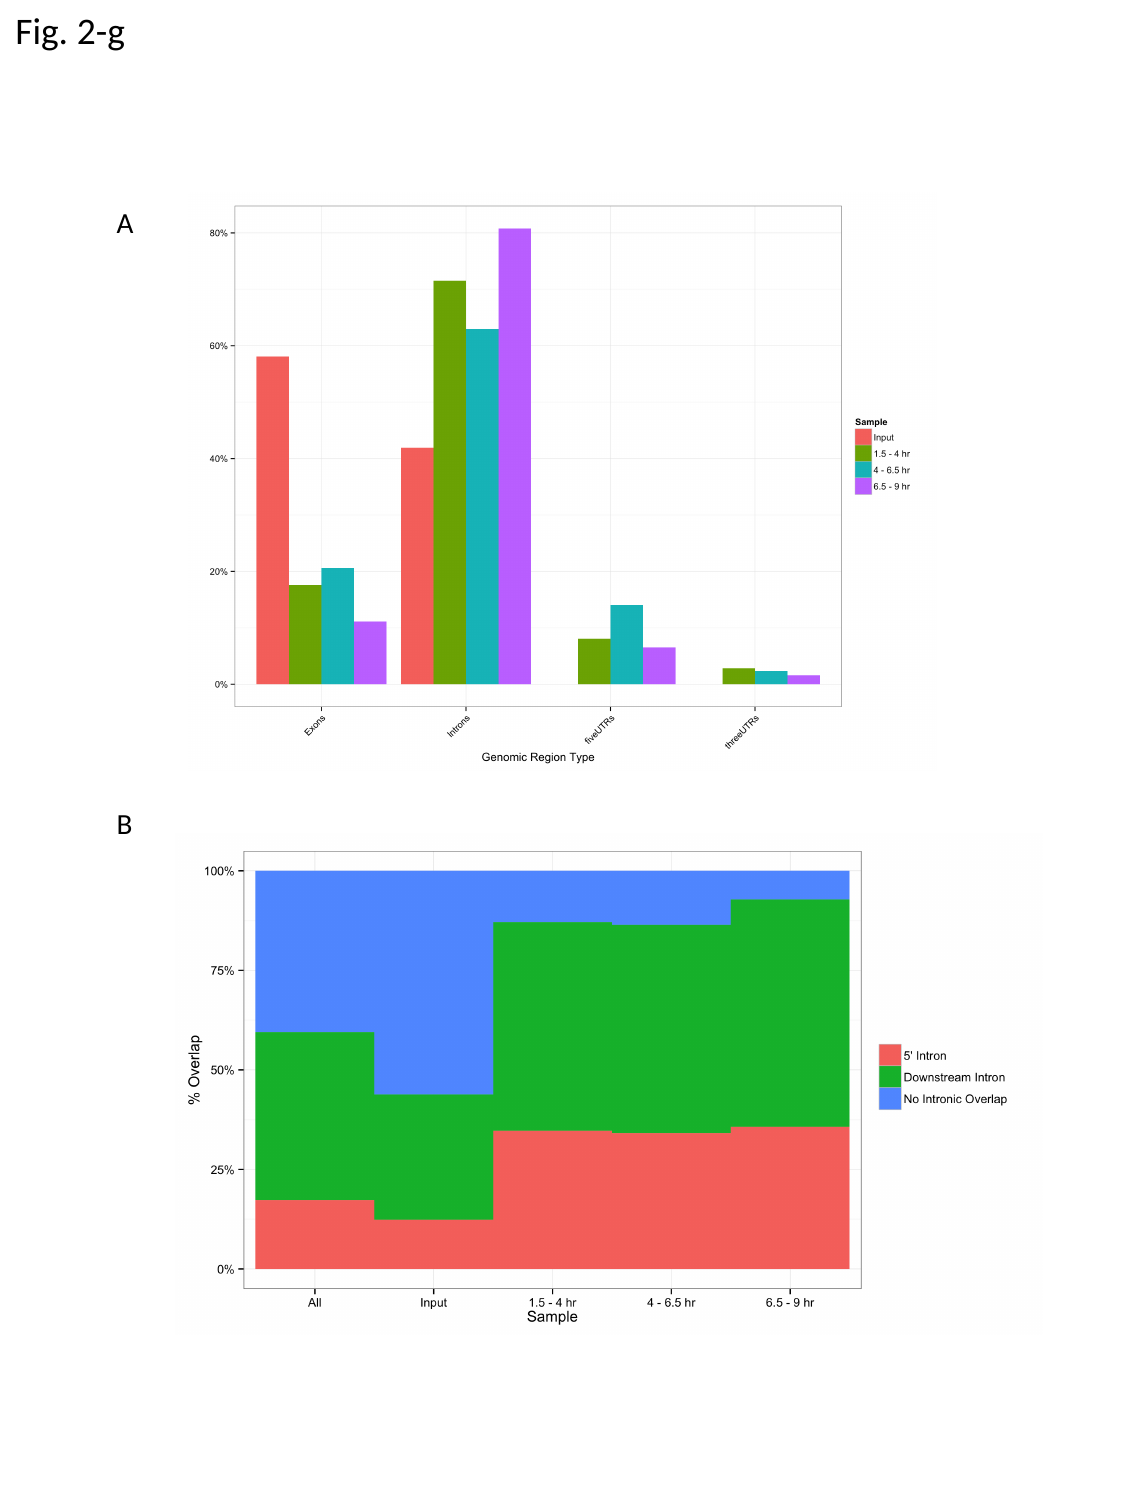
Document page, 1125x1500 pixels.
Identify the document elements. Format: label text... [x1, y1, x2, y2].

picture [175, 833, 1043, 1335]
picture [188, 192, 937, 771]
text_box A [101, 197, 149, 247]
text_box B [101, 798, 148, 848]
text_box Fig. 2-g [0, 0, 141, 60]
